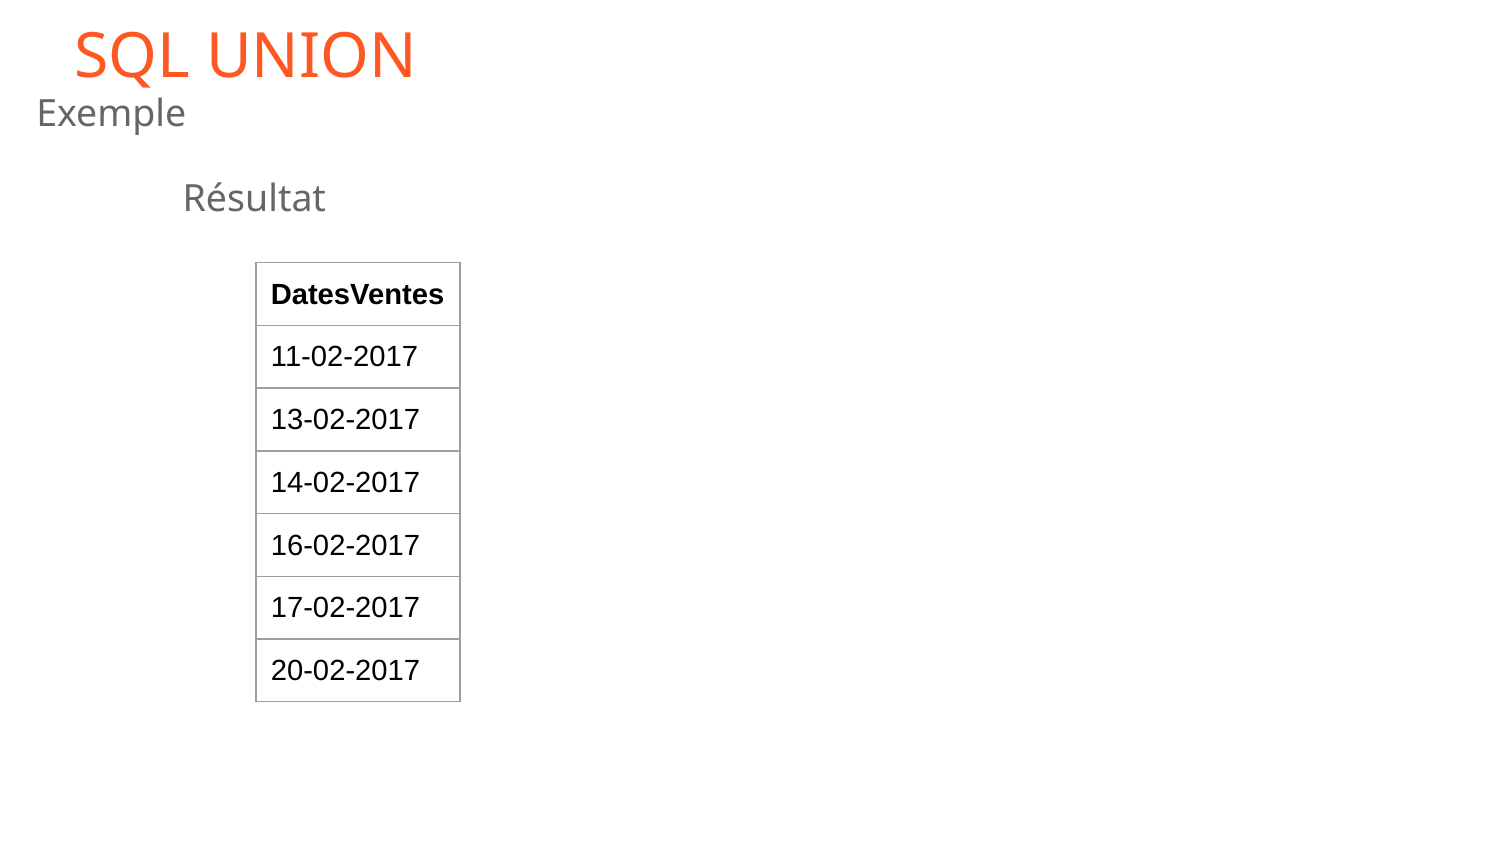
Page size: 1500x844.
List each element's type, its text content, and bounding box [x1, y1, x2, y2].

table_cell 17-02-2017 [257, 577, 459, 638]
list Exemple Résultat [21, 67, 1479, 777]
table_cell 16-02-2017 [257, 514, 459, 576]
title SQL UNION [59, 0, 1457, 67]
table_cell 20-02-2017 [257, 640, 459, 701]
table_header DatesVentes [257, 263, 459, 325]
table_cell 13-02-2017 [257, 389, 459, 450]
table_cell 14-02-2017 [257, 452, 459, 513]
table_cell 11-02-2017 [257, 326, 459, 387]
